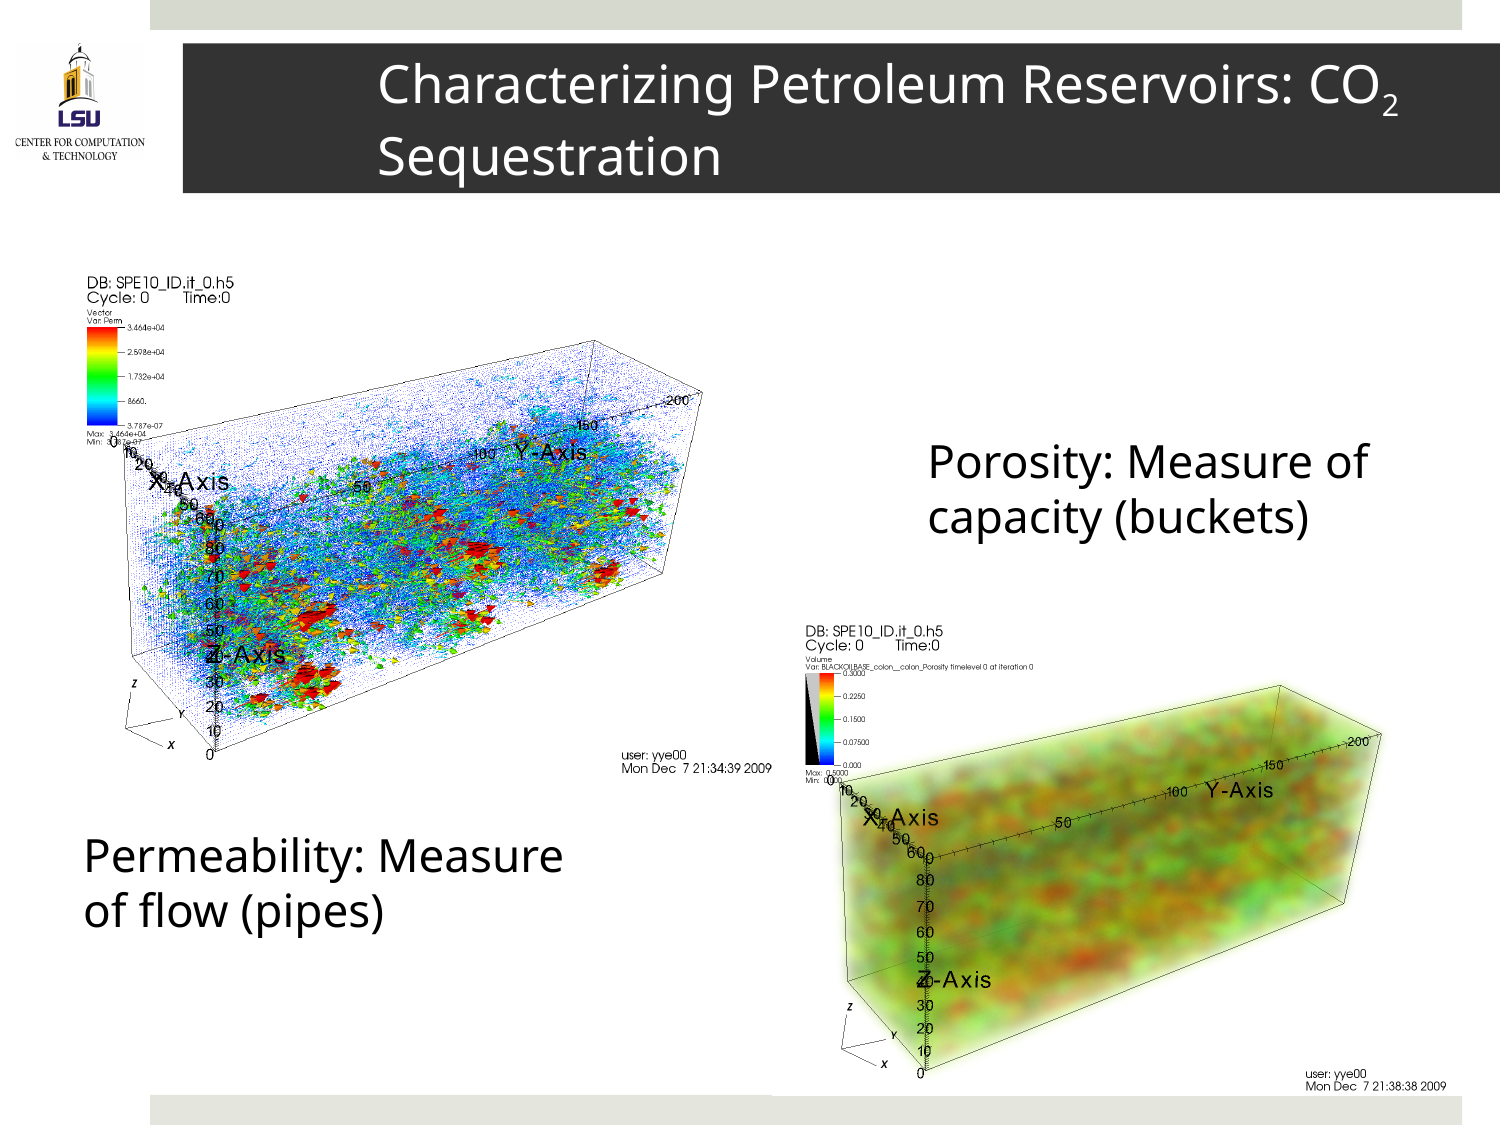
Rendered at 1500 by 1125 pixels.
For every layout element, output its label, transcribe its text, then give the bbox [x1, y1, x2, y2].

picture [15, 43, 145, 160]
title Characterizing Petroleum Reservoirs: CO2 Sequestration [182, 43, 1500, 194]
text_box Permeability: Measure of flow (pipes) [69, 819, 632, 944]
picture [49, 255, 1482, 1096]
text_box Porosity: Measure of capacity (buckets) [913, 426, 1476, 550]
